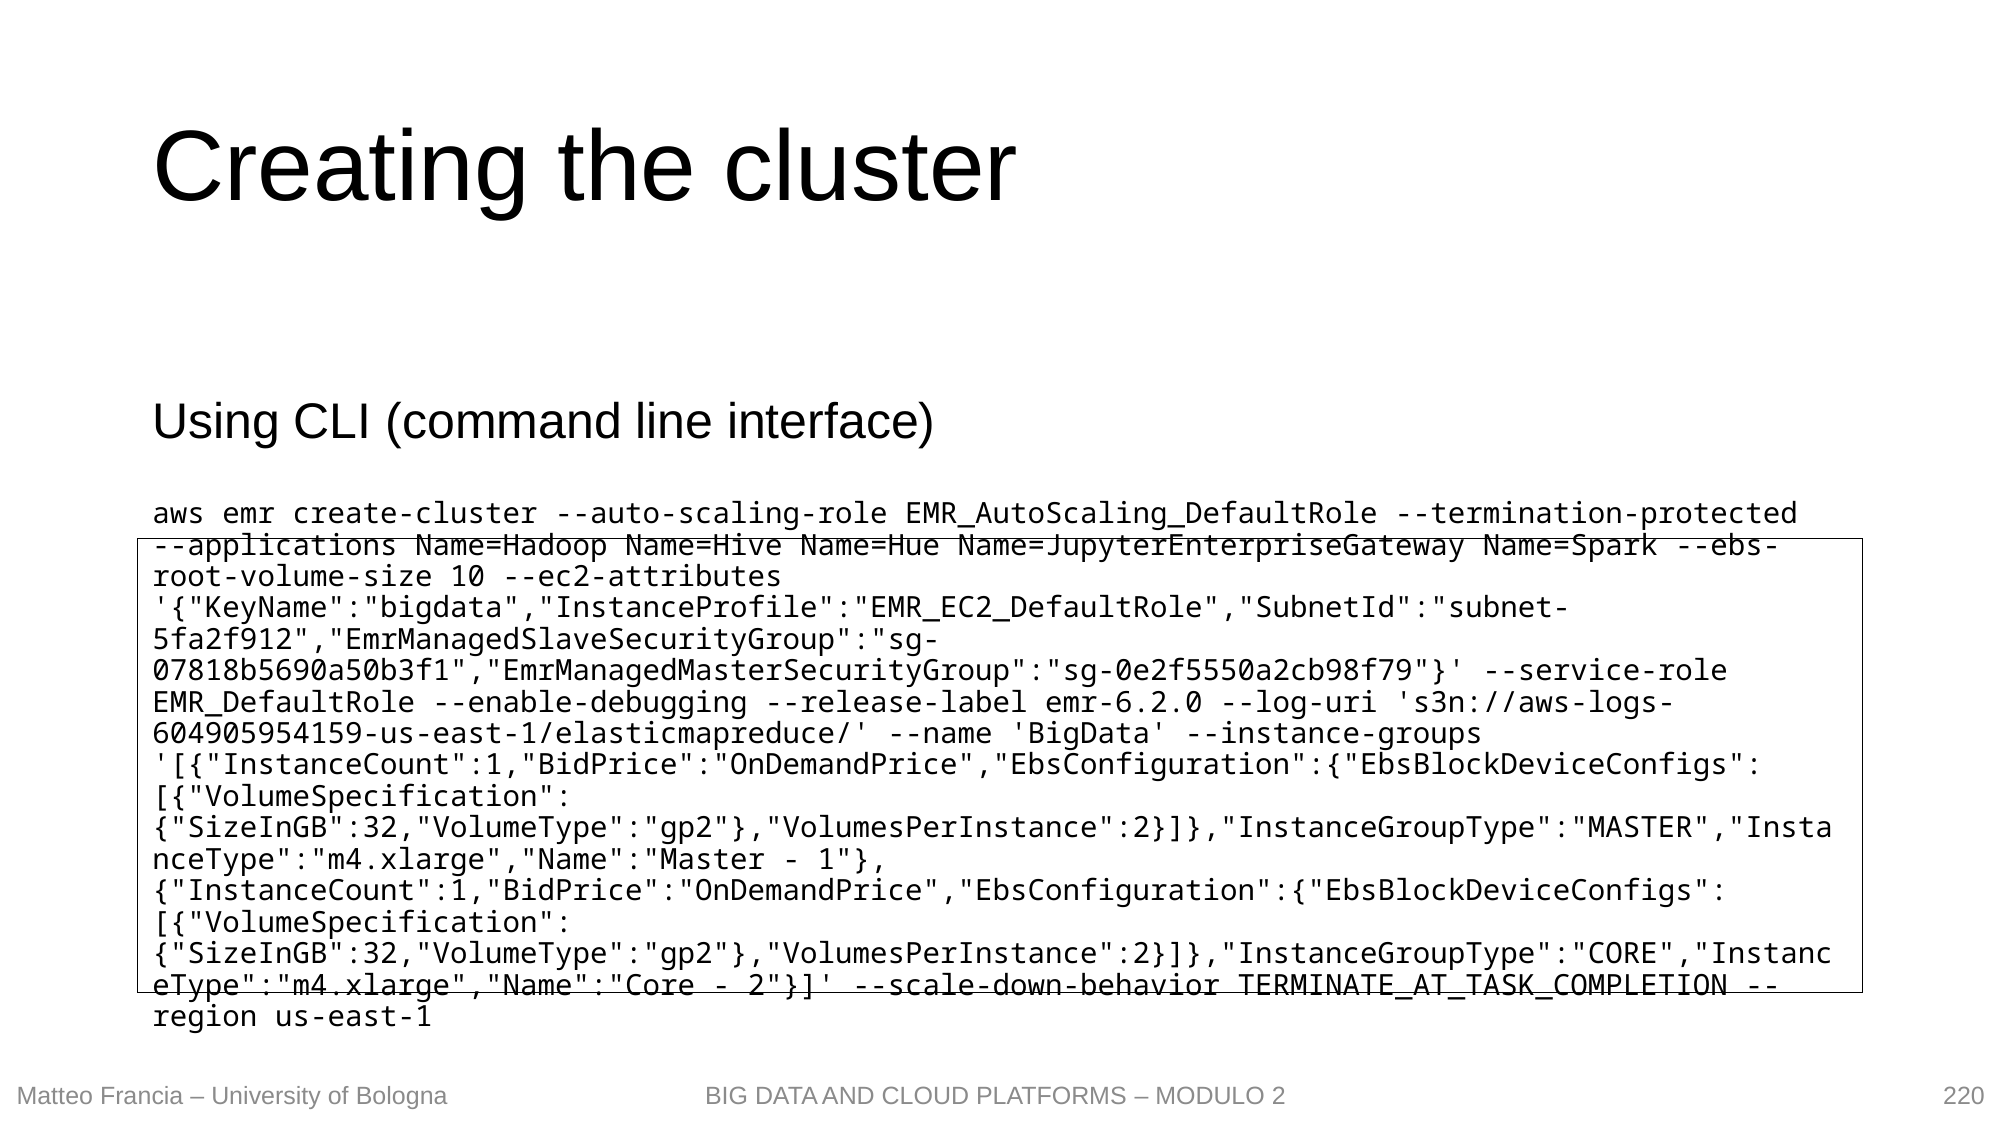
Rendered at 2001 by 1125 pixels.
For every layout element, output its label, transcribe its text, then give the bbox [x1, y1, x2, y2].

list aws emr create-cluster --auto-scaling-role EMR_AutoScaling_DefaultRole --termination-protected --applications Name=Hadoop Name=Hive Name=Hue Name=JupyterEnterpriseGateway Name=Spark --ebs-root-volume-size 10 --ec2-attributes '{"KeyName":"bigdata","InstanceProfile":"EMR_EC2_DefaultRole","SubnetId":"subnet-5fa2f912","EmrManagedSlaveSecurityGroup":"sg-07818b5690a50b3f1","EmrManagedMasterSecurityGroup":"sg-0e2f5550a2cb98f79"}' --service-role EMR_DefaultRole --enable-debugging --release-label emr-6.2.0 --log-uri 's3n://aws-logs-604905954159-us-east-1/elasticmapreduce/' --name 'BigData' --instance-groups '[{"InstanceCount":1,"BidPrice":"OnDemandPrice","EbsConfiguration":{"EbsBlockDeviceConfigs":[{"VolumeSpecification":{"SizeInGB":32,"VolumeType":"gp2"},"VolumesPerInstance":2}]},"InstanceGroupType":"MASTER","InstanceType":"m4.xlarge","Name":"Master - 1"},{"InstanceCount":1,"BidPrice":"OnDemandPrice","EbsConfiguration":{"EbsBlockDeviceConfigs":[{"VolumeSpecification":{"SizeInGB":32,"VolumeType":"gp2"},"VolumesPerInstance":2}]},"InstanceGroupType":"CORE","InstanceType":"m4.xlarge","Name":"Core - 2"}]' --scale-down-behavior TERMINATE_AT_TASK_COMPLETION --region us-east-1 [137, 566, 1863, 993]
slide_number 220 [1550, 1065, 2000, 1125]
list Using CLI (command line interface) [137, 278, 1863, 566]
title Creating the cluster [137, 59, 1863, 278]
footer Matteo Francia – University of Bologna [0, 1065, 466, 1125]
